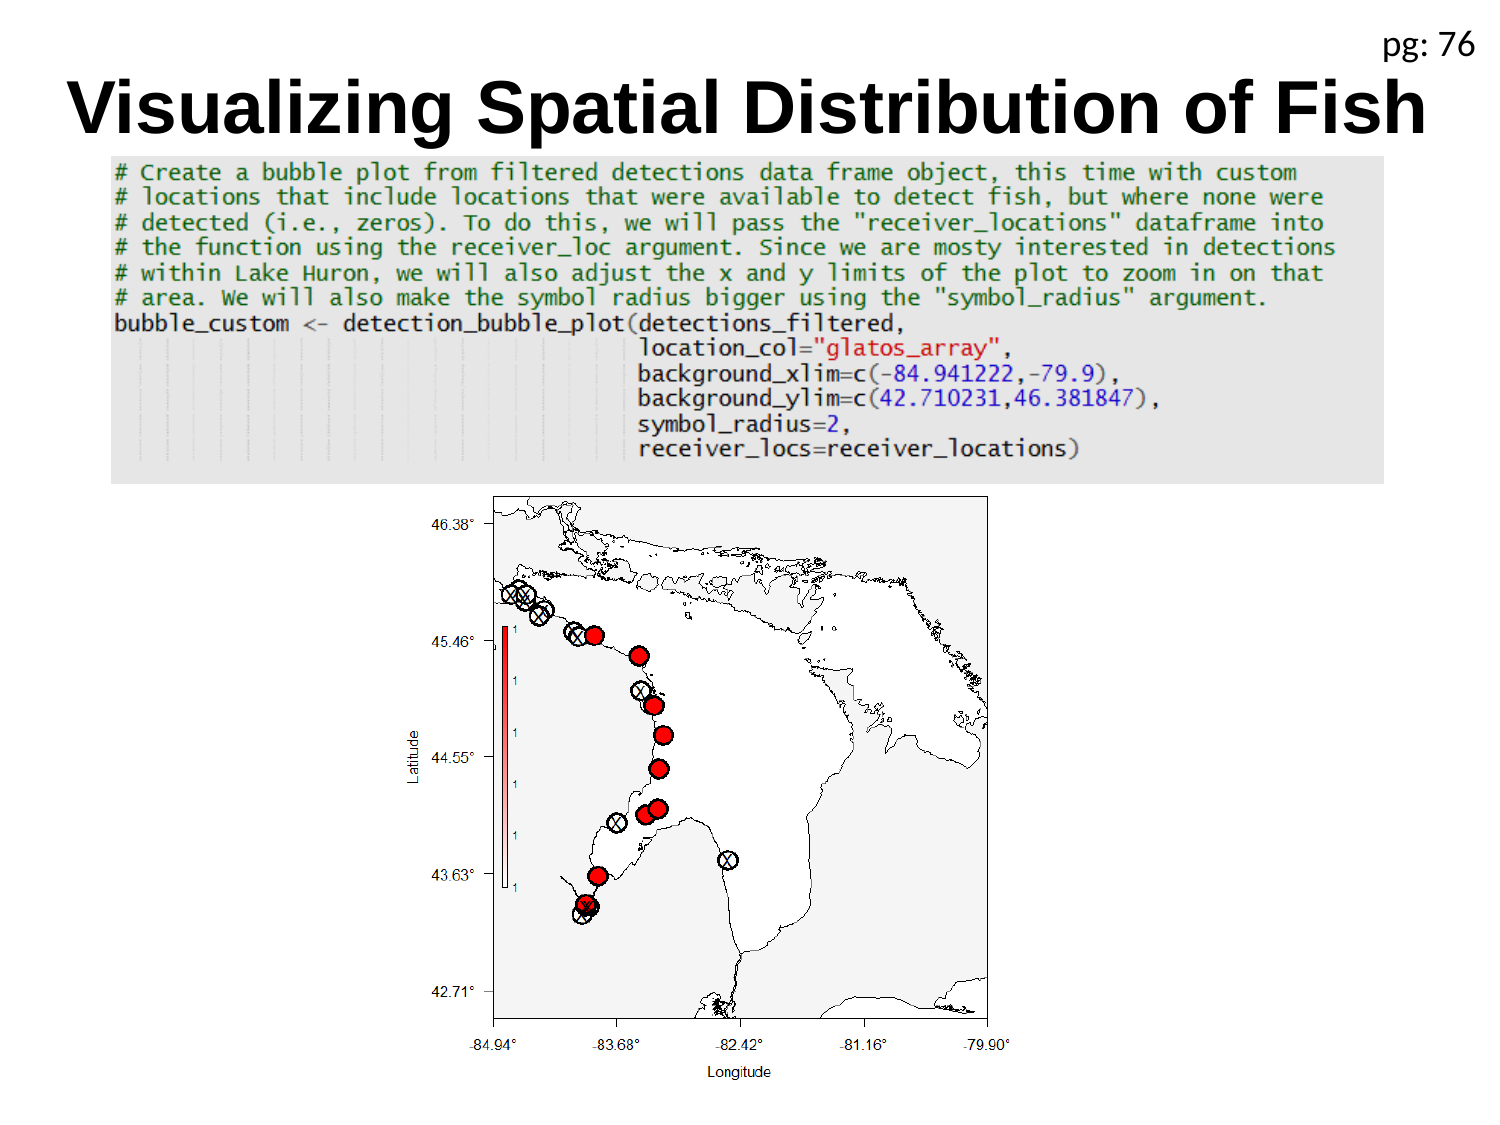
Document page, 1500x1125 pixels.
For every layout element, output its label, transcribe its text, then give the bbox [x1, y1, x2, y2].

text_box pg: 76 [1367, 11, 1491, 71]
picture [111, 156, 1384, 1089]
text_box Visualizing Spatial Distribution of Fish [19, 50, 1477, 156]
